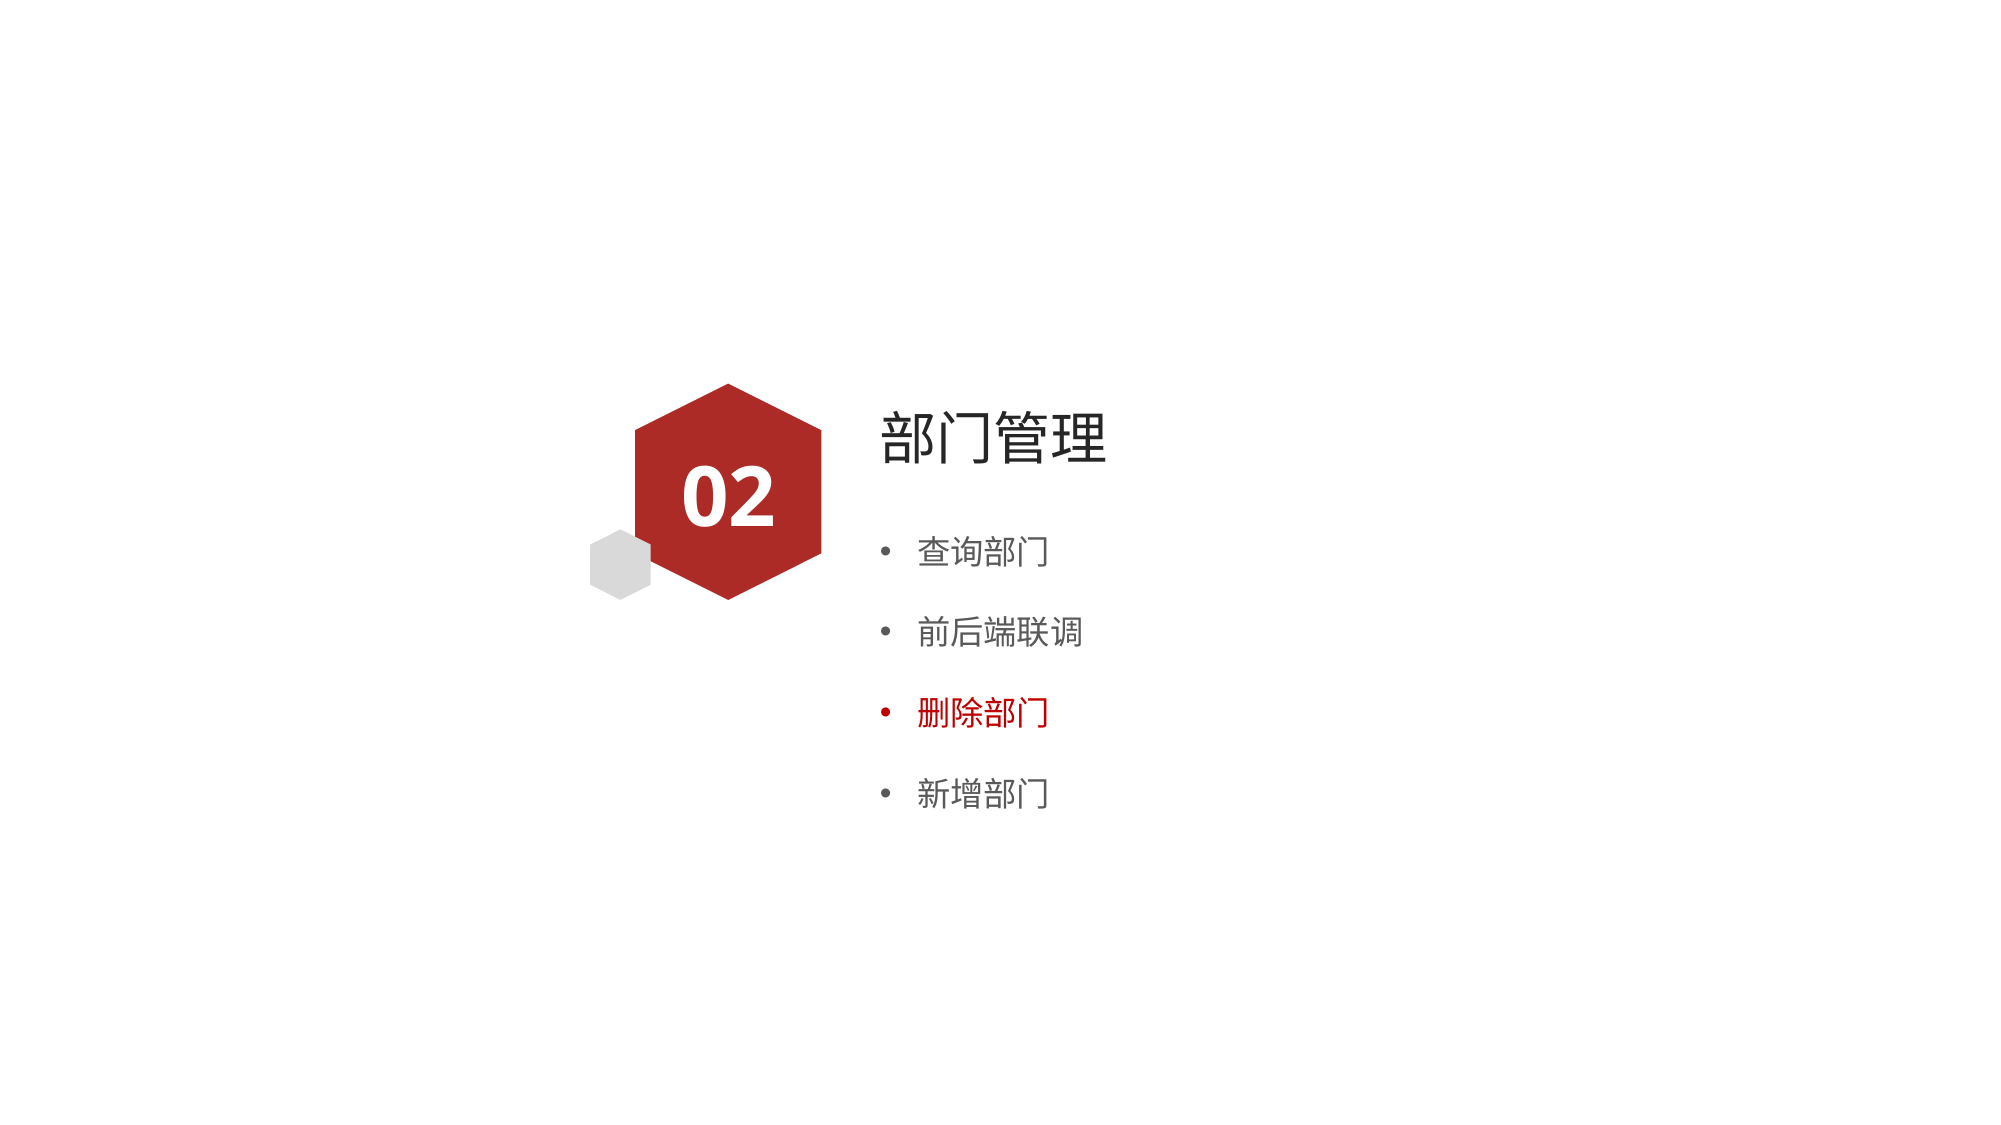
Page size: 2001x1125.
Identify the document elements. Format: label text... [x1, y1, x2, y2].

list 查询部门 前后端联调 删除部门 新增部门 [864, 503, 1762, 837]
title 部门管理 [864, 393, 1969, 484]
list 02 [636, 404, 822, 594]
